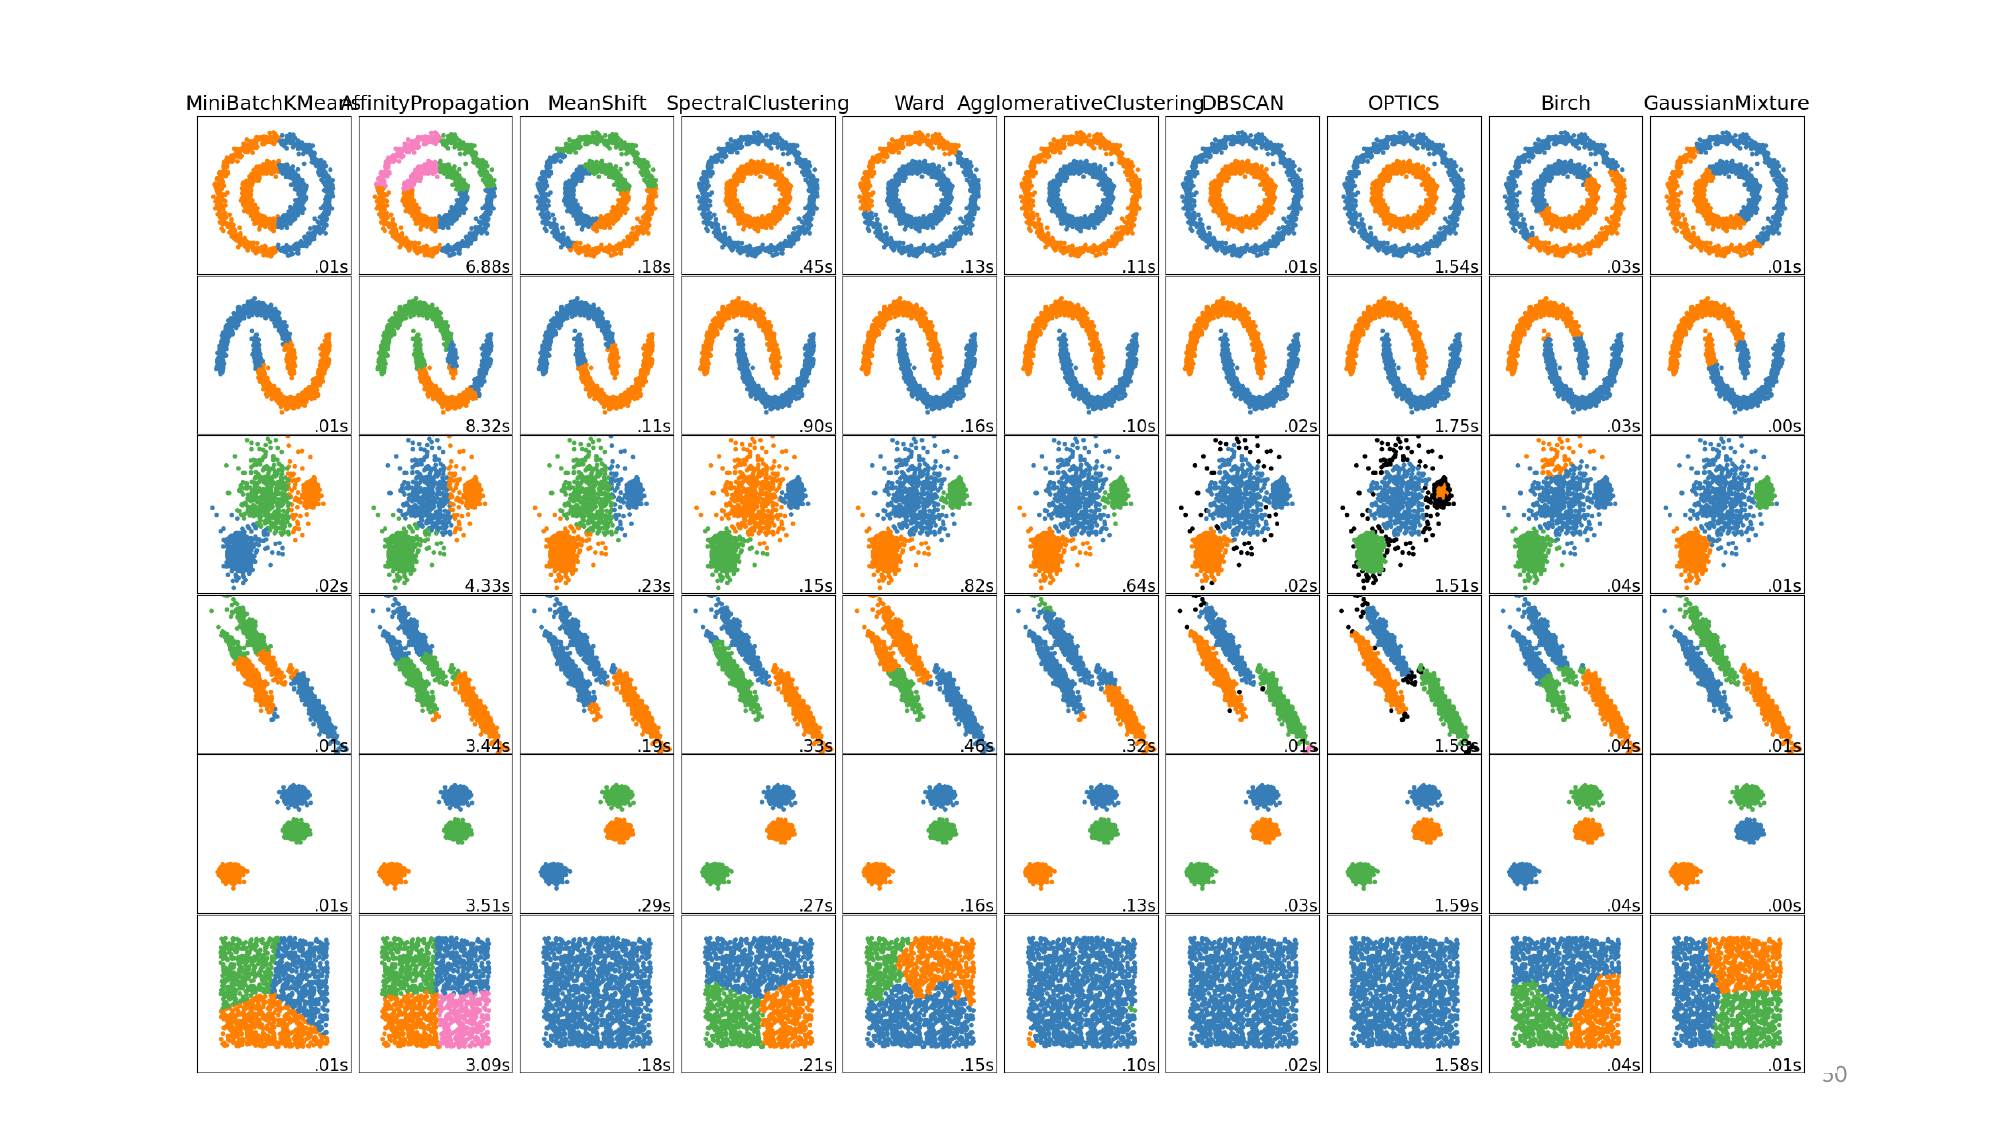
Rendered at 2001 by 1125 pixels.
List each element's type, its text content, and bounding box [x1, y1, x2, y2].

slide_number 50 [1412, 1042, 1863, 1103]
picture [163, 76, 1837, 1073]
